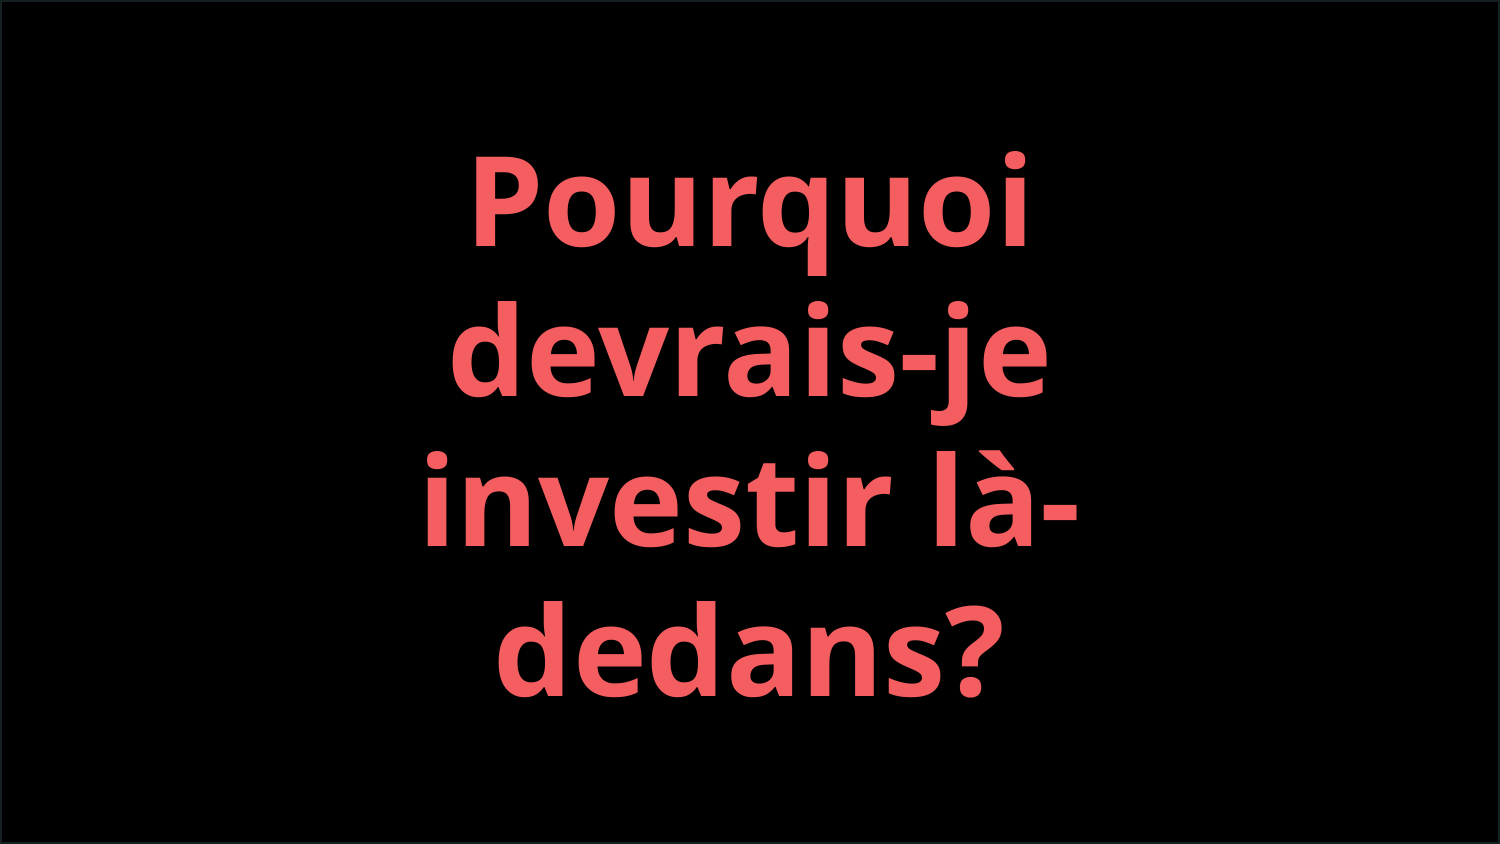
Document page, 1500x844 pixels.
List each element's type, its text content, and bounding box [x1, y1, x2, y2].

title Pourquoi devrais-je investir là-dedans? [289, 275, 1211, 568]
text_box [0, 0, 1500, 844]
